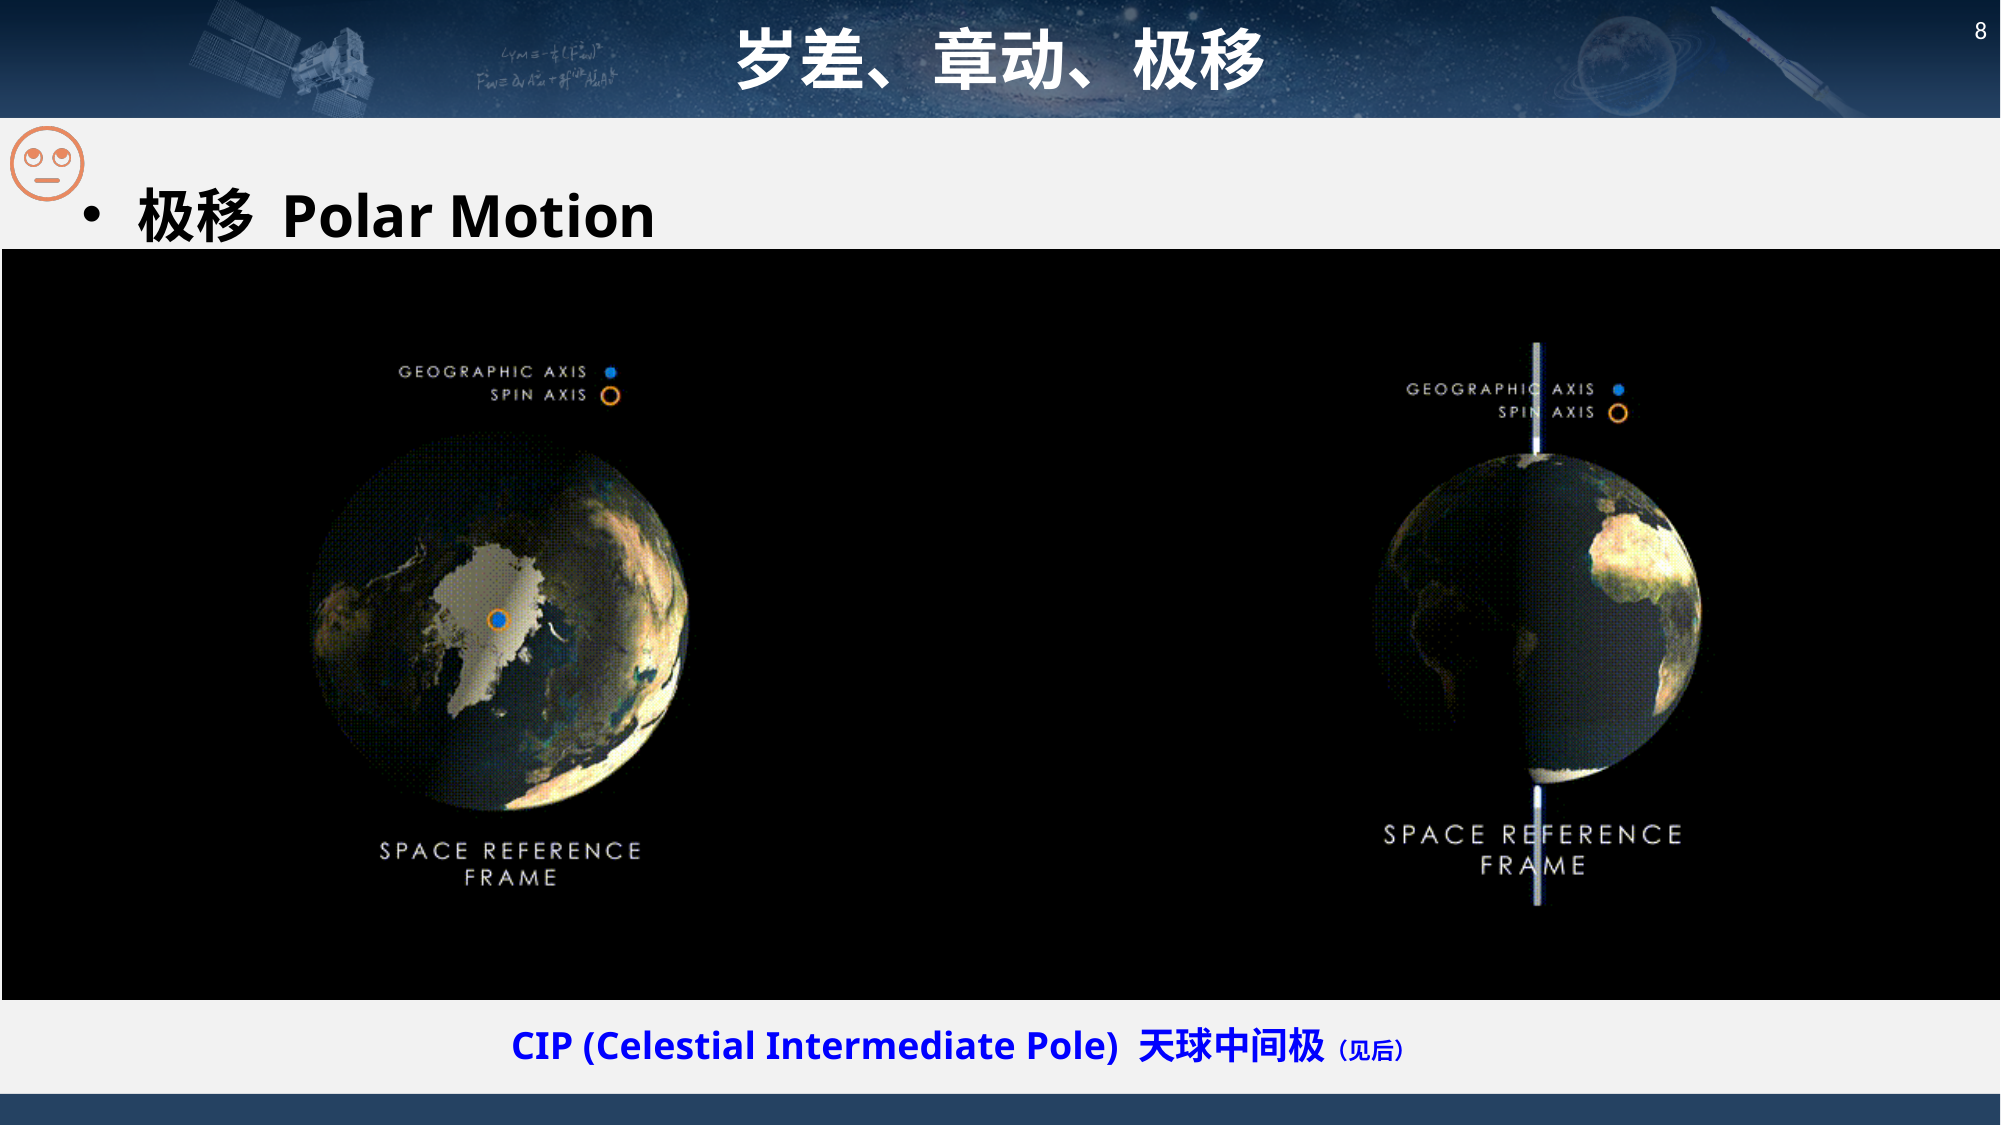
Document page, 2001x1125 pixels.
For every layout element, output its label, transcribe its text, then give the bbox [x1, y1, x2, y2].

picture [2, 249, 2000, 1000]
picture [0, 0, 2001, 211]
text_box 岁差、章动、极移 [0, 0, 2000, 117]
text_box 极移 Polar Motion [66, 136, 1933, 249]
text_box CIP (Celestial Intermediate Pole) 天球中间极（见后） [294, 1014, 1635, 1075]
